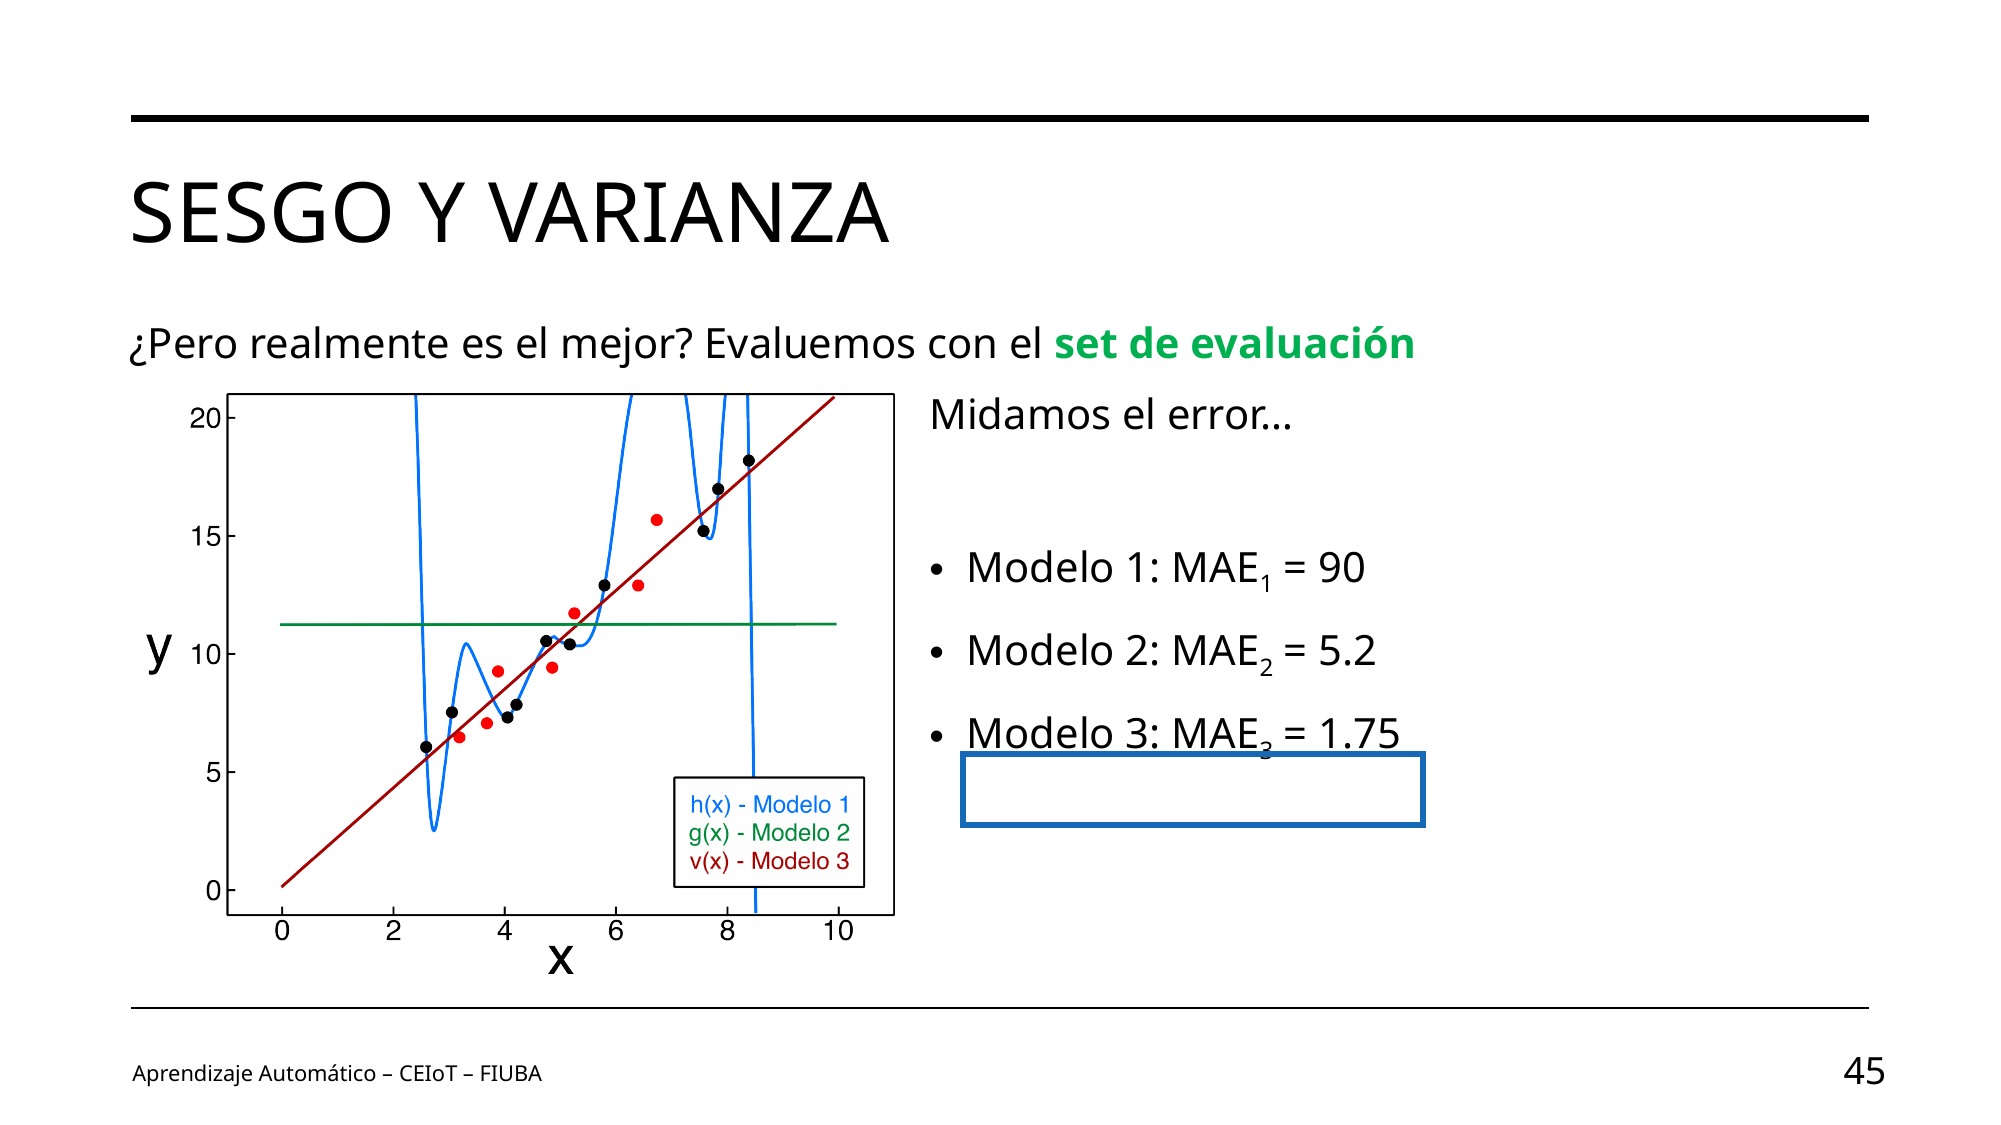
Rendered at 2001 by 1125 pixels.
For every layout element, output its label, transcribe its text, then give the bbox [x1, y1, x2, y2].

list ¿Pero realmente es el mejor? Evaluemos con el set de evaluación [114, 304, 1869, 394]
title Sesgo y Varianza [114, 151, 1869, 304]
footer Aprendizaje Automático – CEIoT – FIUBA [117, 1042, 862, 1103]
picture [146, 393, 895, 974]
slide_number 45 [1791, 1042, 1902, 1103]
text_box [962, 753, 1424, 826]
